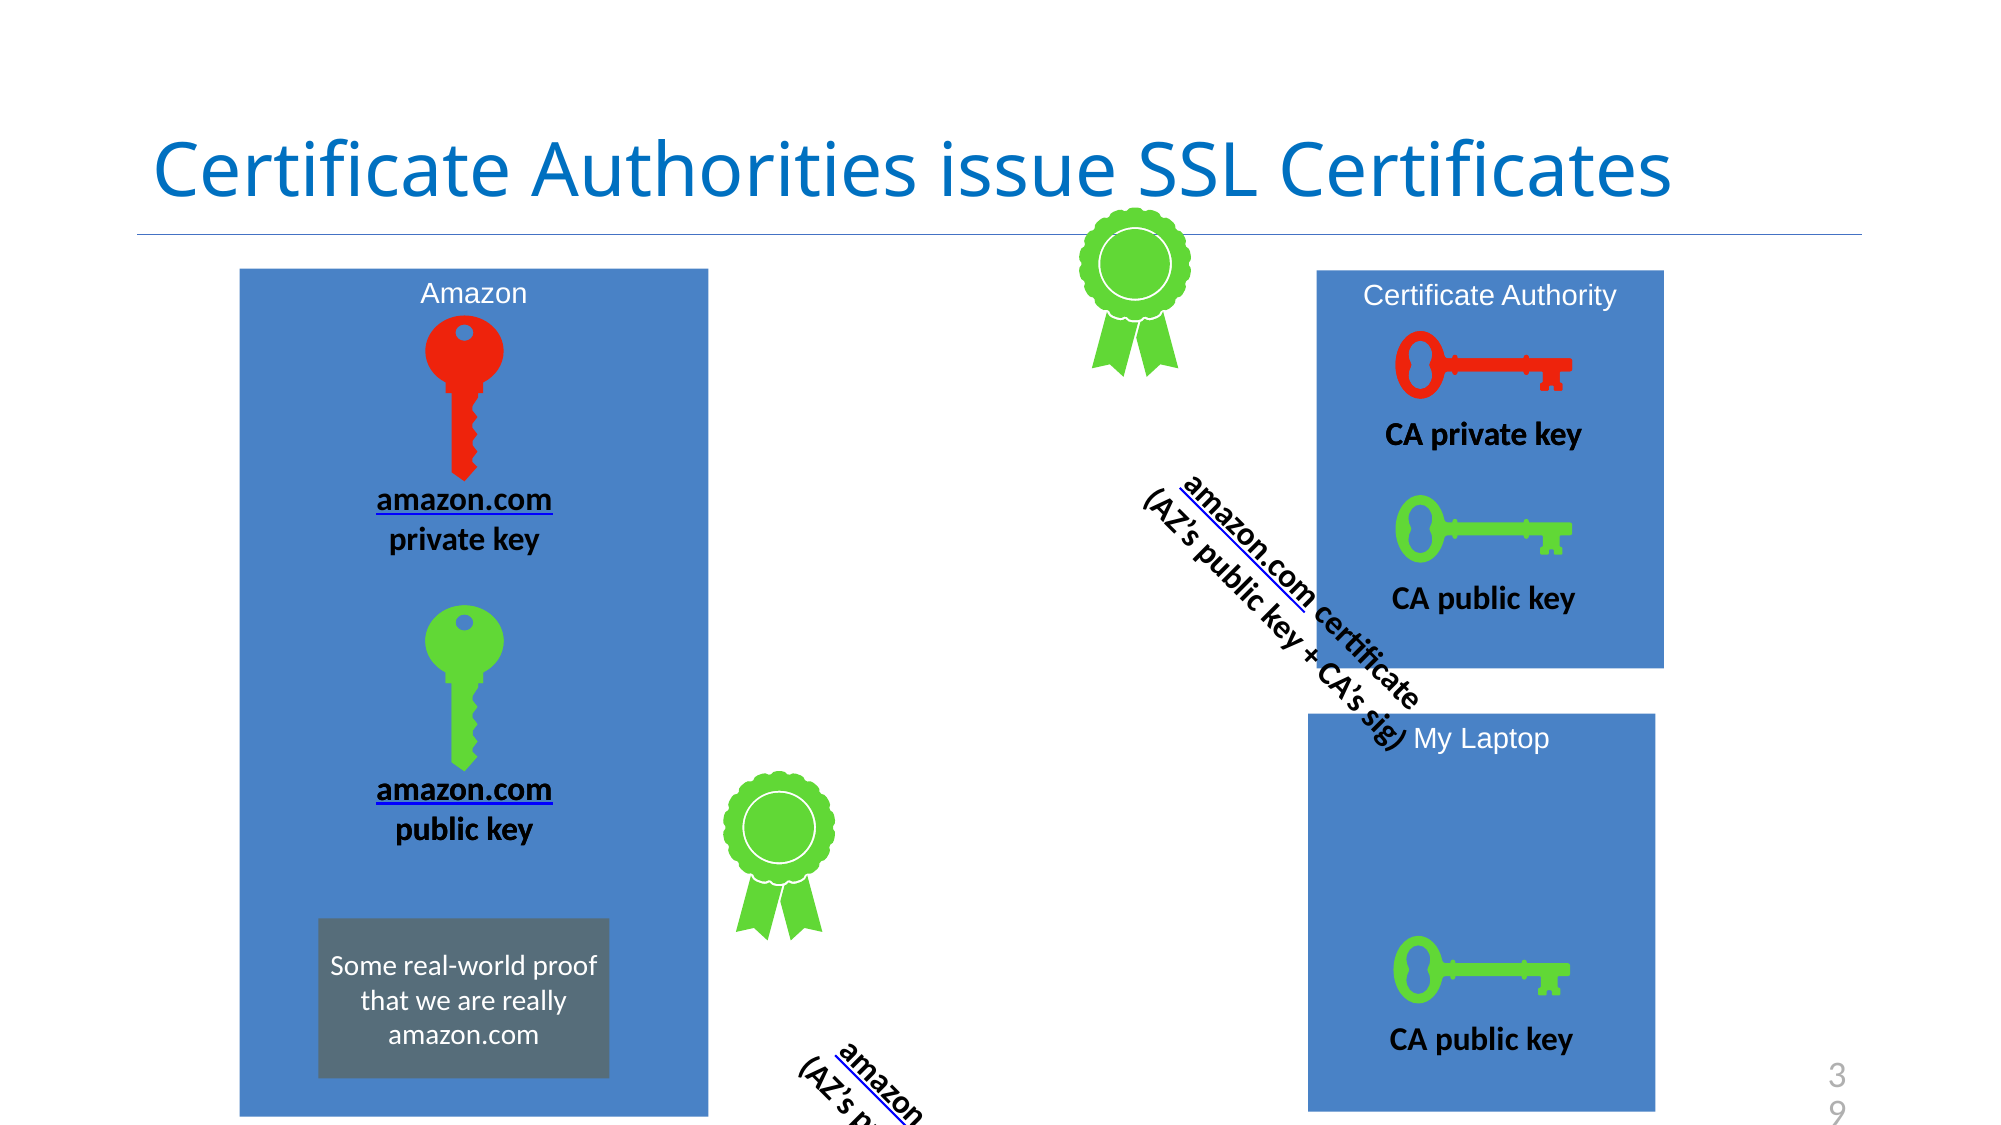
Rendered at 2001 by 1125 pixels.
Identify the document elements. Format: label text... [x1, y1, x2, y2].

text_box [239, 268, 709, 1117]
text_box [1396, 331, 1606, 458]
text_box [723, 771, 1051, 1125]
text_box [318, 918, 610, 1079]
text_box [1396, 270, 1664, 669]
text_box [1078, 207, 1396, 709]
slide_number 39 [1820, 738, 1863, 1125]
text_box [1396, 495, 1606, 622]
title Certificate Authorities issue SSL Certificates [137, 3, 1863, 221]
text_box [1308, 713, 1656, 1112]
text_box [339, 315, 590, 564]
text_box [339, 605, 590, 854]
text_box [1360, 935, 1604, 1063]
